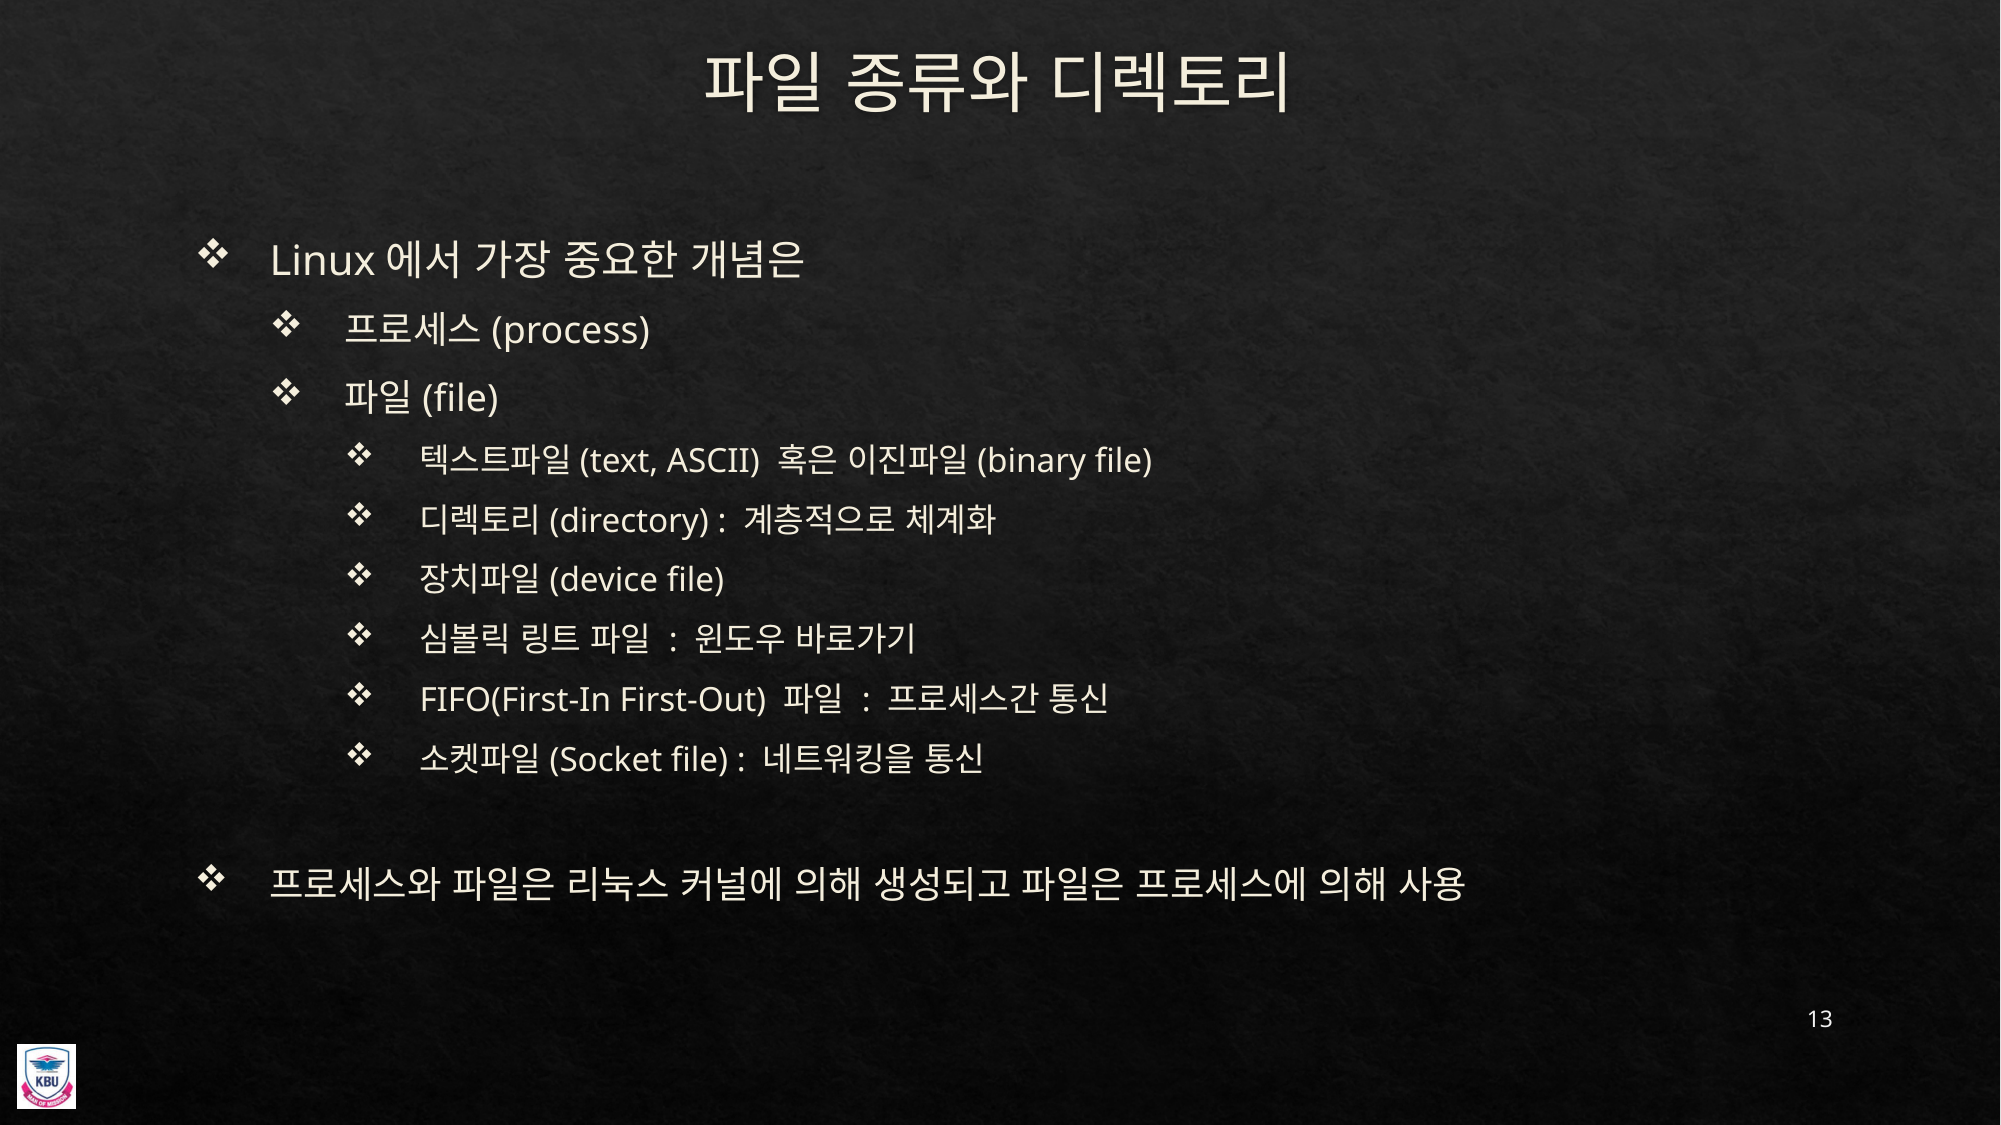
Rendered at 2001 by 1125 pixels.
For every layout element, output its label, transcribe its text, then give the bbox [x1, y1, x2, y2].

picture [17, 1044, 76, 1109]
title 파일 종류와 디렉토리 [149, 22, 1849, 149]
text_box Linux에서 가장 중요한 개념은 프로세스(process) 파일(file) 텍스트파일(text, ASCII) 혹은 이진파일(binary file) 디렉토리(directory) : 계층적으로 체계화 장치파일(device file) 심볼릭 링트 파일 : 윈도우 바로가기 FIFO(First-In First-Out) 파일 : 프로세스간 통신 소켓파일(Socket file) : 네트워킹을 통신 프로세스와 파일은 리눅스 커널에 의해 생성되고 파일은 프로세스에 의해 사용 [179, 201, 1912, 913]
slide_number 13 [1724, 990, 1849, 1051]
